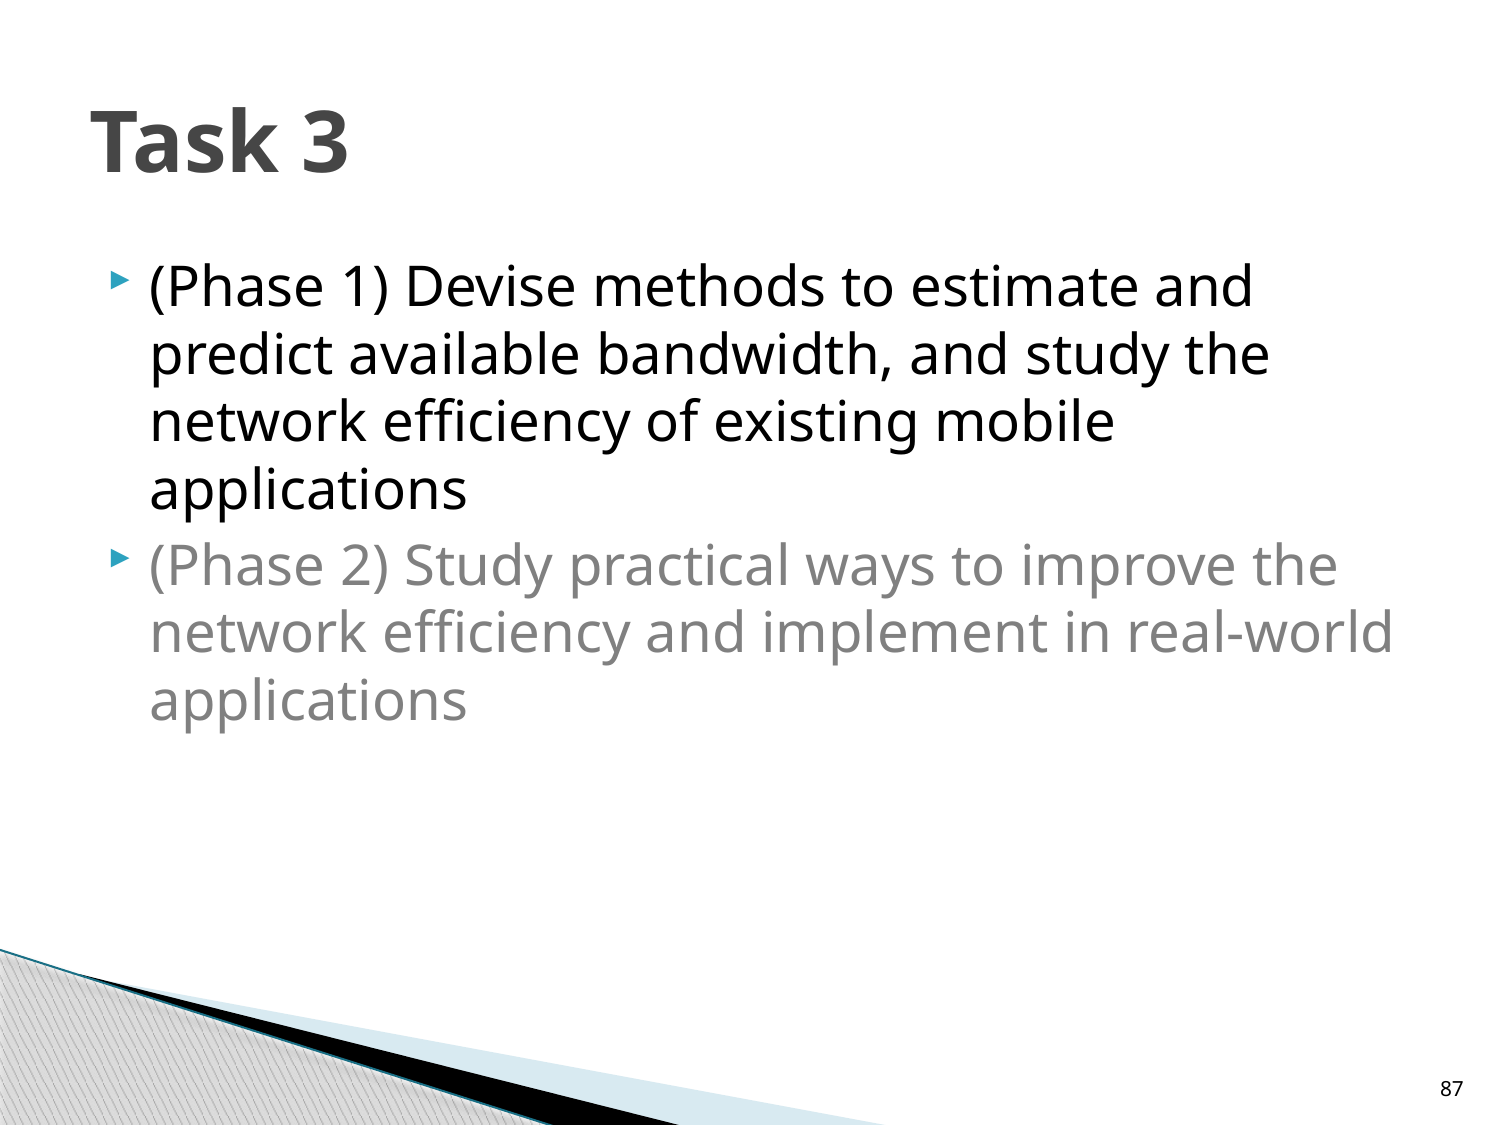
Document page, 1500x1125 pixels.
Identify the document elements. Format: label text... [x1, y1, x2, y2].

title Task 3 [75, 45, 1425, 233]
list (Phase 1) Devise methods to estimate and predict available bandwidth, and study the network efficiency of existing mobile applications (Phase 2) Study practical ways to improve the network efficiency and implement in real-world applications [75, 243, 1425, 986]
slide_number 87 [1418, 1051, 1479, 1112]
